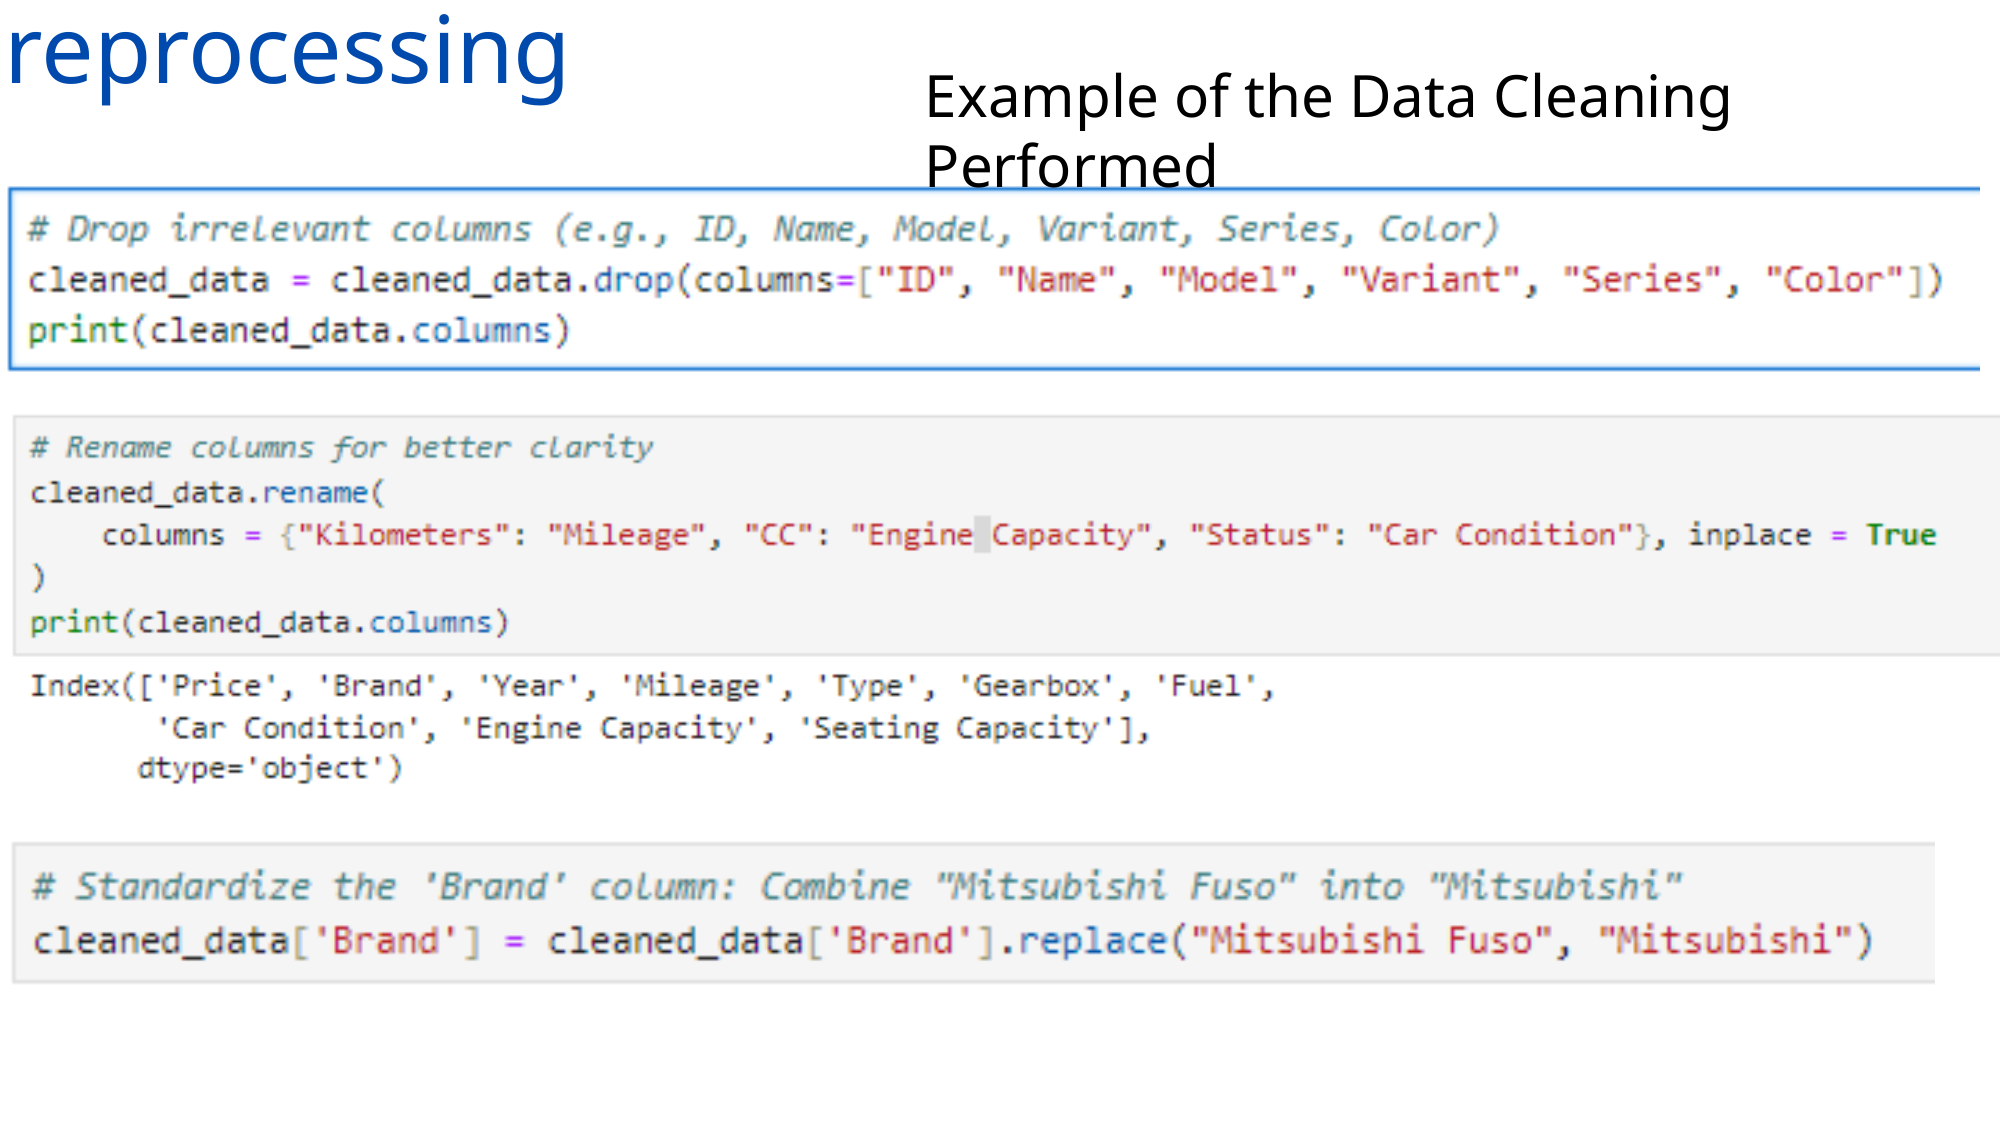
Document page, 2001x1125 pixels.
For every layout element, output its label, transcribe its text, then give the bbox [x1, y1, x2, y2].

picture [0, 163, 1981, 378]
picture [0, 407, 2000, 801]
picture [0, 830, 1935, 988]
text_box Preprocessing [0, 8, 609, 103]
text_box Example of the Data Cleaning Performed [910, 51, 2000, 207]
